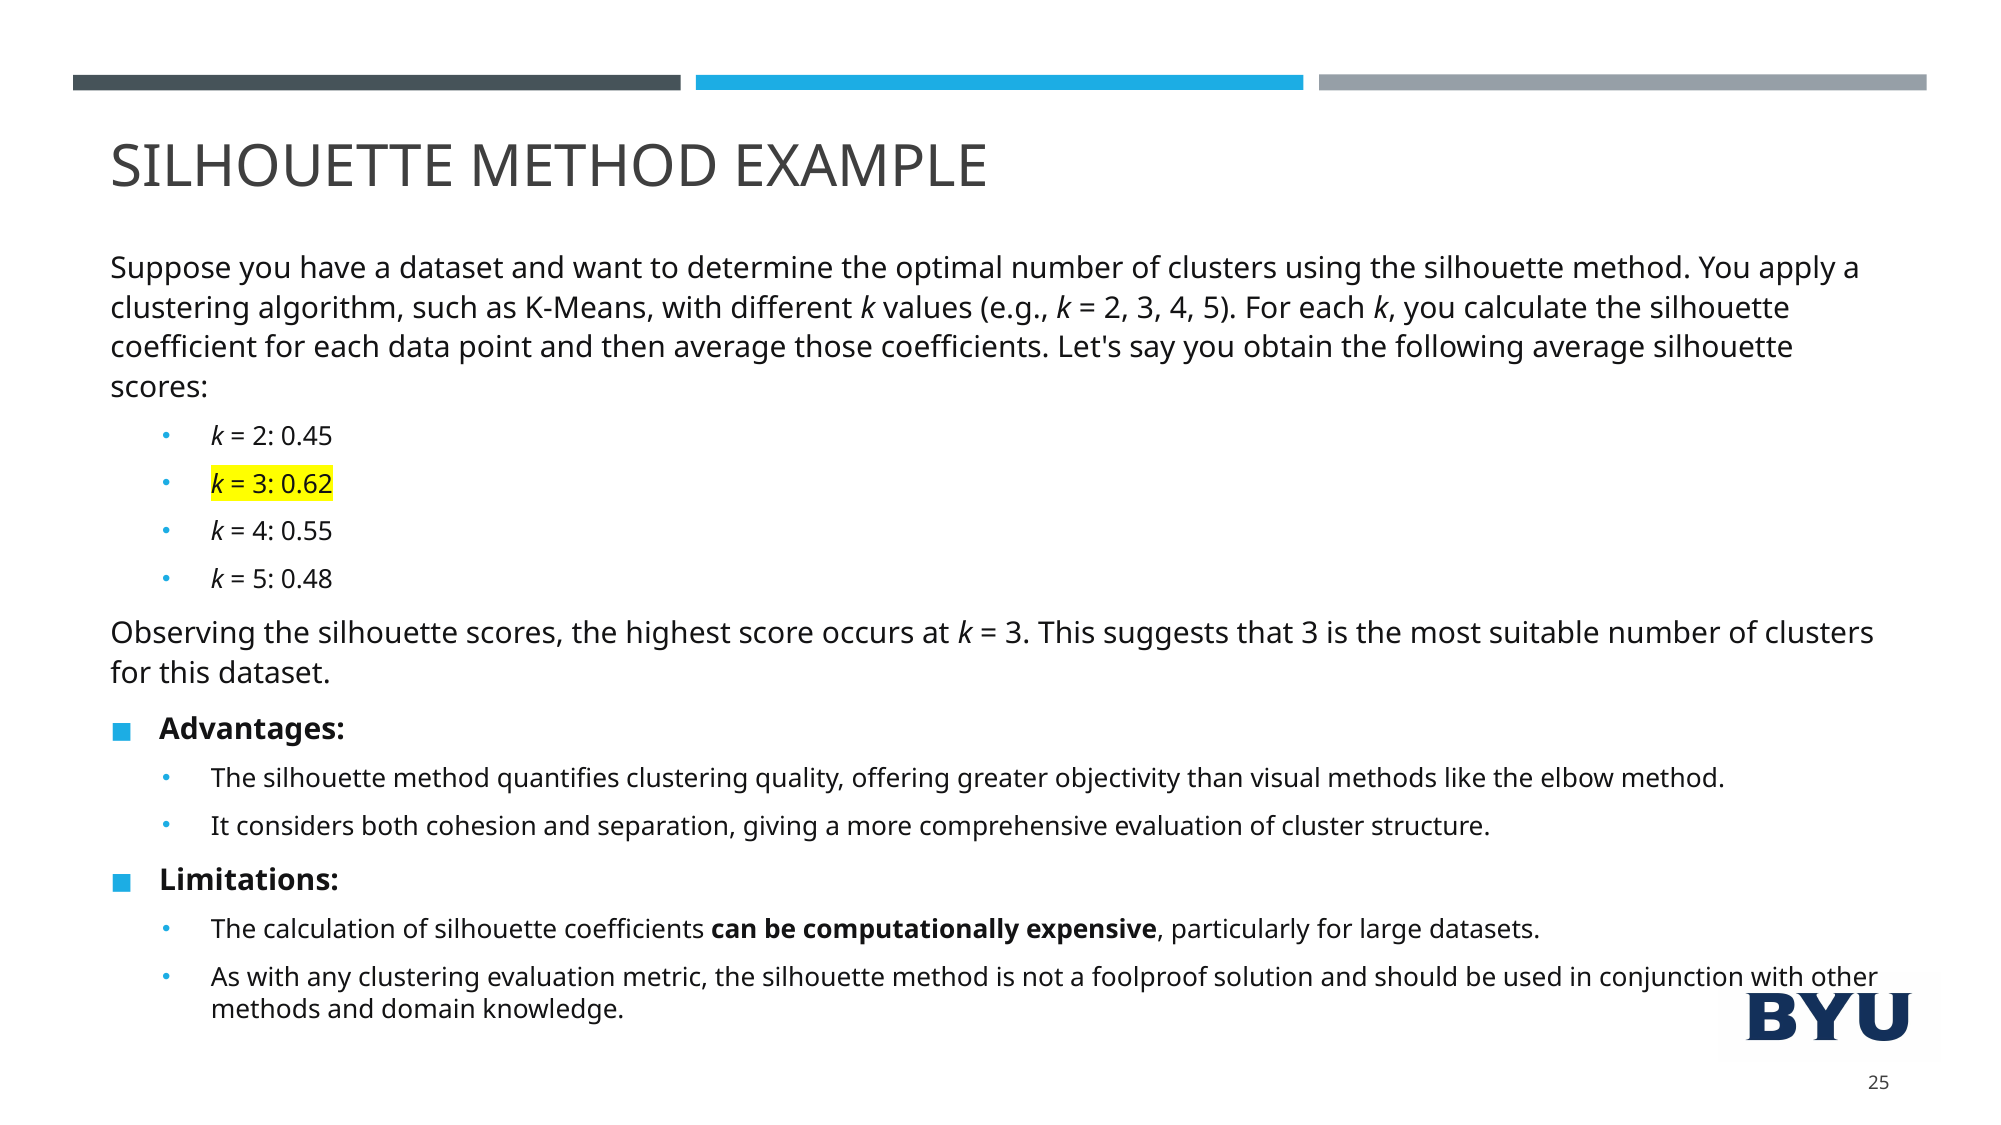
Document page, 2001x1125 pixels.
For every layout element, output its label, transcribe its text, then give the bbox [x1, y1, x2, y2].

list Suppose you have a dataset and want to determine the optimal number of clusters using the silhouette method. You apply a clustering algorithm, such as K-Means, with different k values (e.g., k = 2, 3, 4, 5). For each k, you calculate the silhouette coefficient for each data point and then average those coefficients. Let's say you obtain the following average silhouette scores: k = 2: 0.45 k = 3: 0.62 k = 4: 0.55 k = 5: 0.48 Observing the silhouette scores, the highest score occurs at k = 3. This suggests that 3 is the most suitable number of clusters for this dataset. Advantages: The silhouette method quantifies clustering quality, offering greater objectivity than visual methods like the elbow method. It considers both cohesion and separation, giving a more comprehensive evaluation of cluster structure. Limitations: The calculation of silhouette coefficients can be computationally expensive, particularly for large datasets. As with any clustering evaluation metric, the silhouette method is not a foolproof solution and should be used in conjunction with other methods and domain knowledge. [95, 238, 1905, 1038]
picture [1718, 972, 1941, 1062]
slide_number 25 [1732, 1053, 1905, 1114]
title SILHOUETTE METHOD EXAMPLE [95, 115, 1905, 206]
